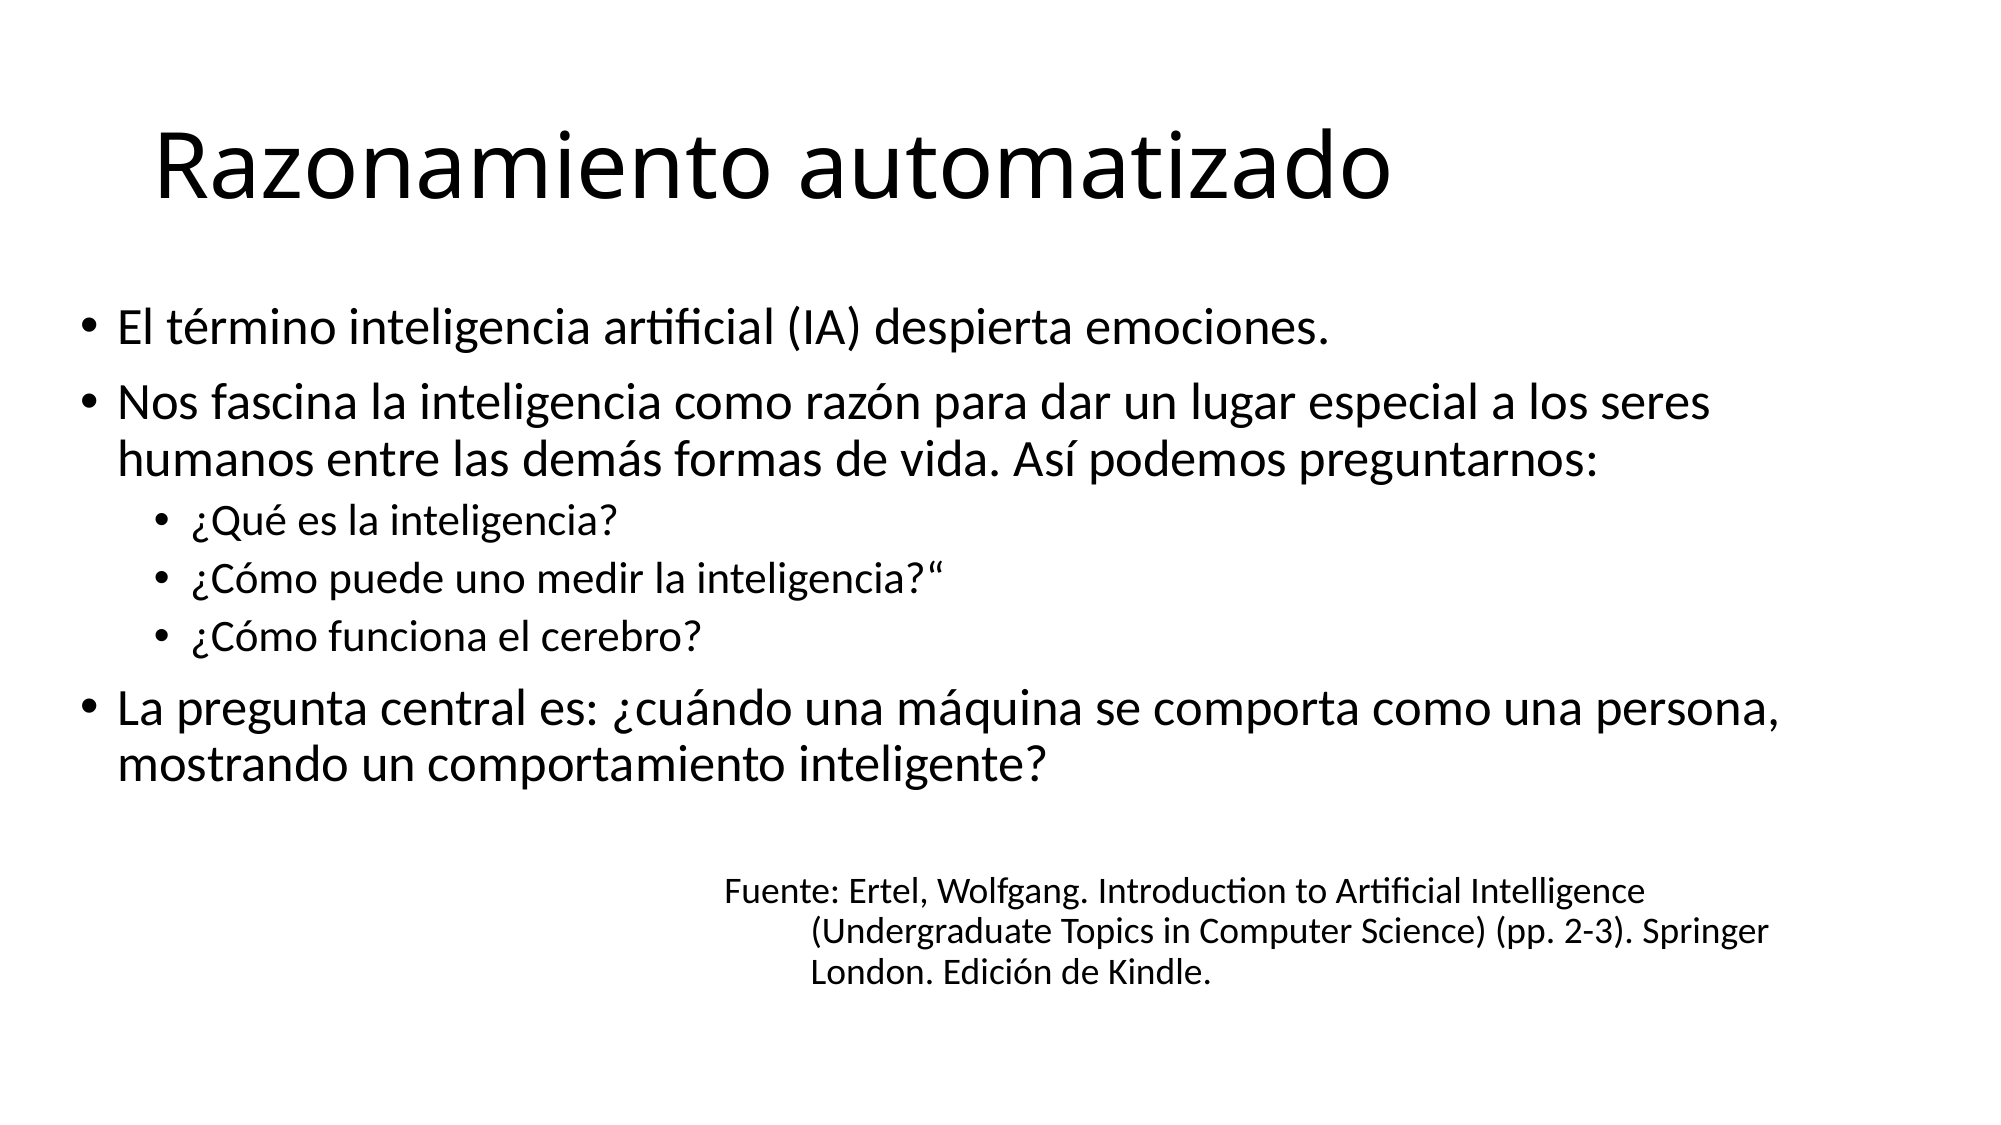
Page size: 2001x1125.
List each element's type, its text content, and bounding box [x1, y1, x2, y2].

list El término inteligencia artificial (IA) despierta emociones. Nos fascina la inteligencia como razón para dar un lugar especial a los seres humanos entre las demás formas de vida. Así podemos preguntarnos: ¿Qué es la inteligencia? ¿Cómo puede uno medir la inteligencia?“ ¿Cómo funciona el cerebro? La pregunta central es: ¿cuándo una máquina se comporta como una persona, mostrando un comportamiento inteligente? Fuente: Ertel, Wolfgang. Introduction to Artificial Intelligence (Undergraduate Topics in Computer Science) (pp. 2-3). Springer London. Edición de Kindle. [65, 291, 1874, 1006]
title Razonamiento automatizado [137, 59, 1863, 278]
